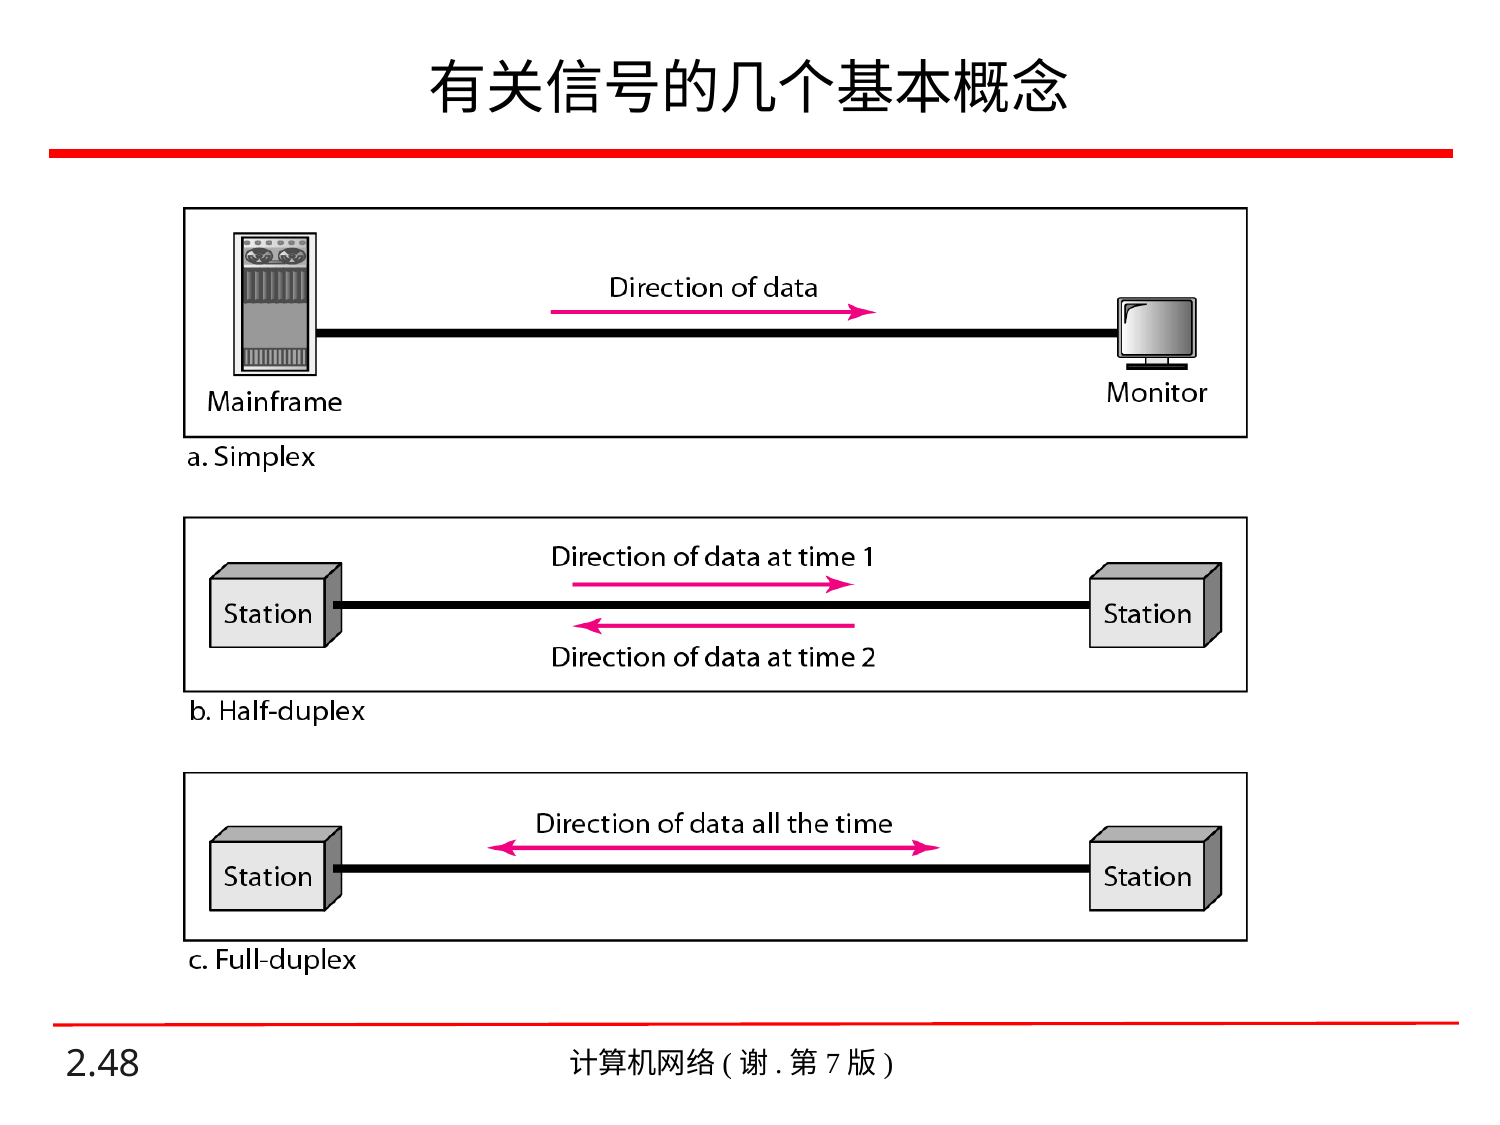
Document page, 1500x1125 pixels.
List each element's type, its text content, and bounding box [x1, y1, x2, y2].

title 有关信号的几个基本概念 [58, 33, 1440, 137]
picture [182, 207, 1248, 977]
